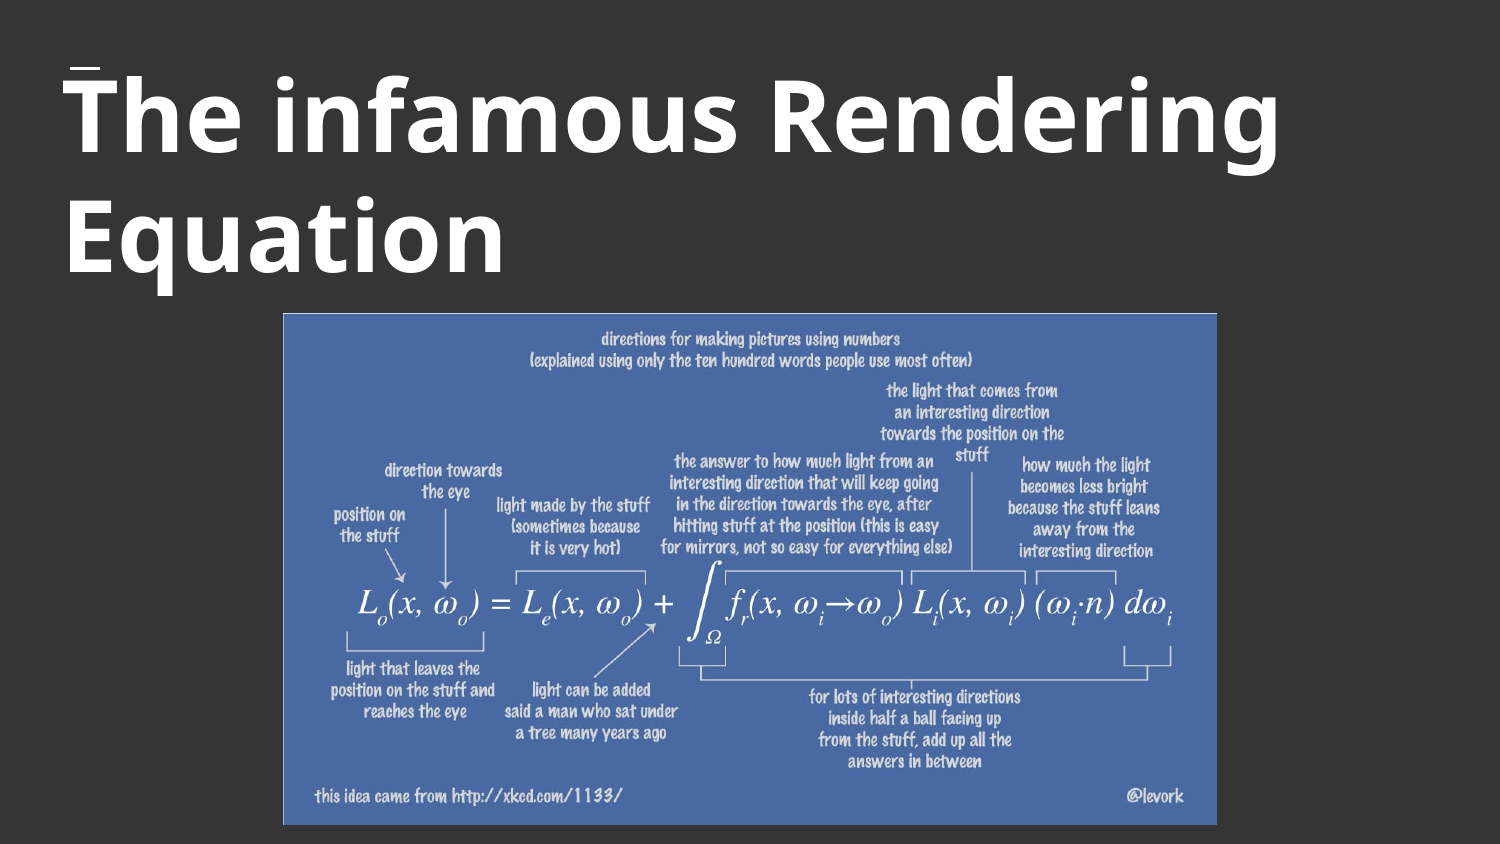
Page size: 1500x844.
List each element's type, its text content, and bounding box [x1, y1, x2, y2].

picture [283, 313, 1217, 825]
title The infamous Rendering Equation [46, 89, 1408, 256]
